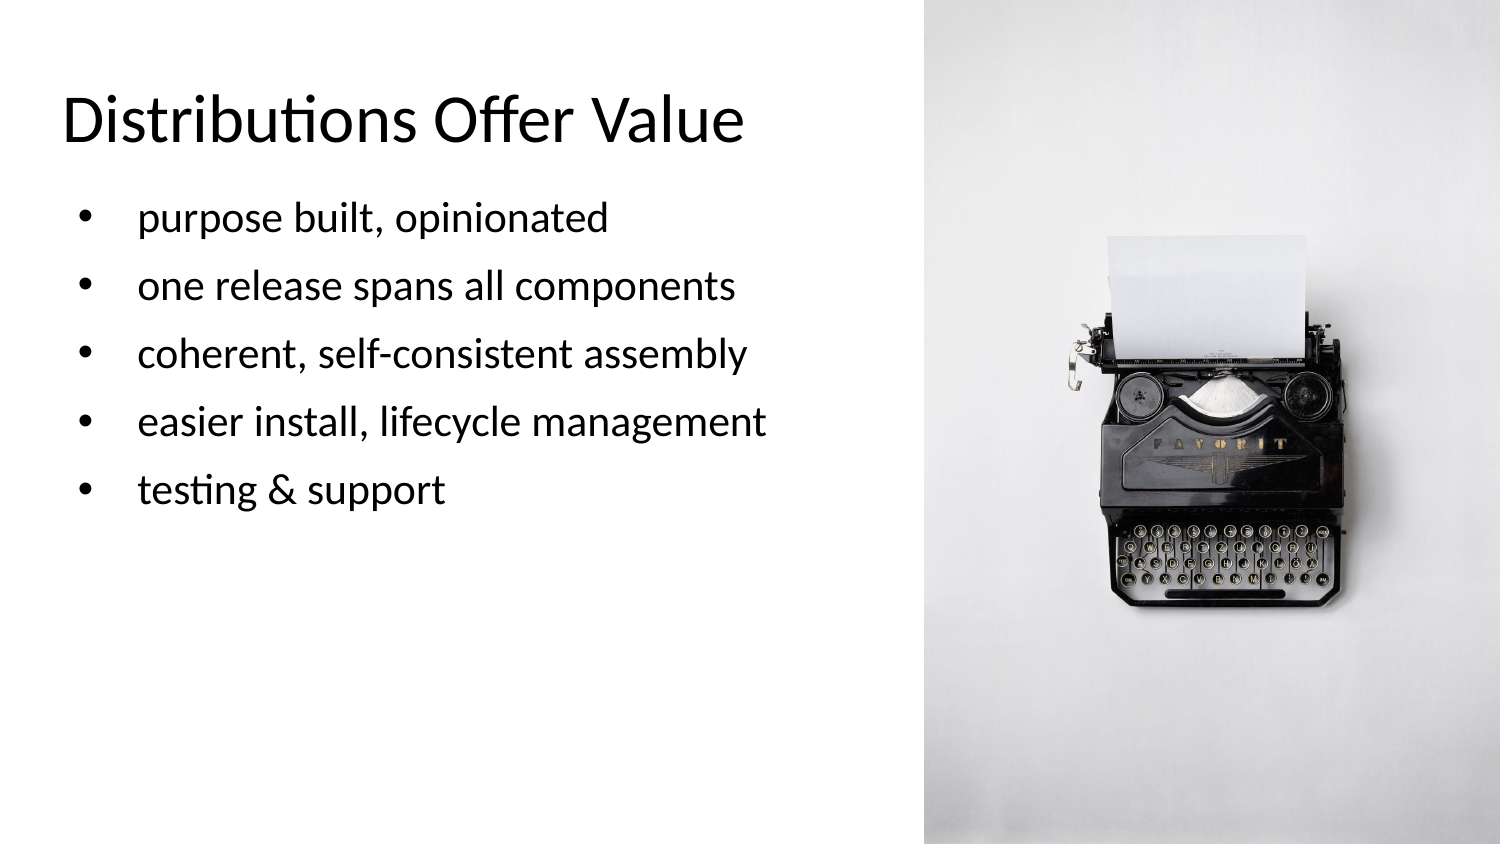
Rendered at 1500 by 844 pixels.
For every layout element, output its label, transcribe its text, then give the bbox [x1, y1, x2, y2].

picture [924, 0, 1500, 844]
list purpose built, opinionated one release spans all components coherent, self-consistent assembly easier install, lifecycle management testing & support [51, 189, 906, 750]
title Distributions Offer Value [51, 72, 919, 167]
